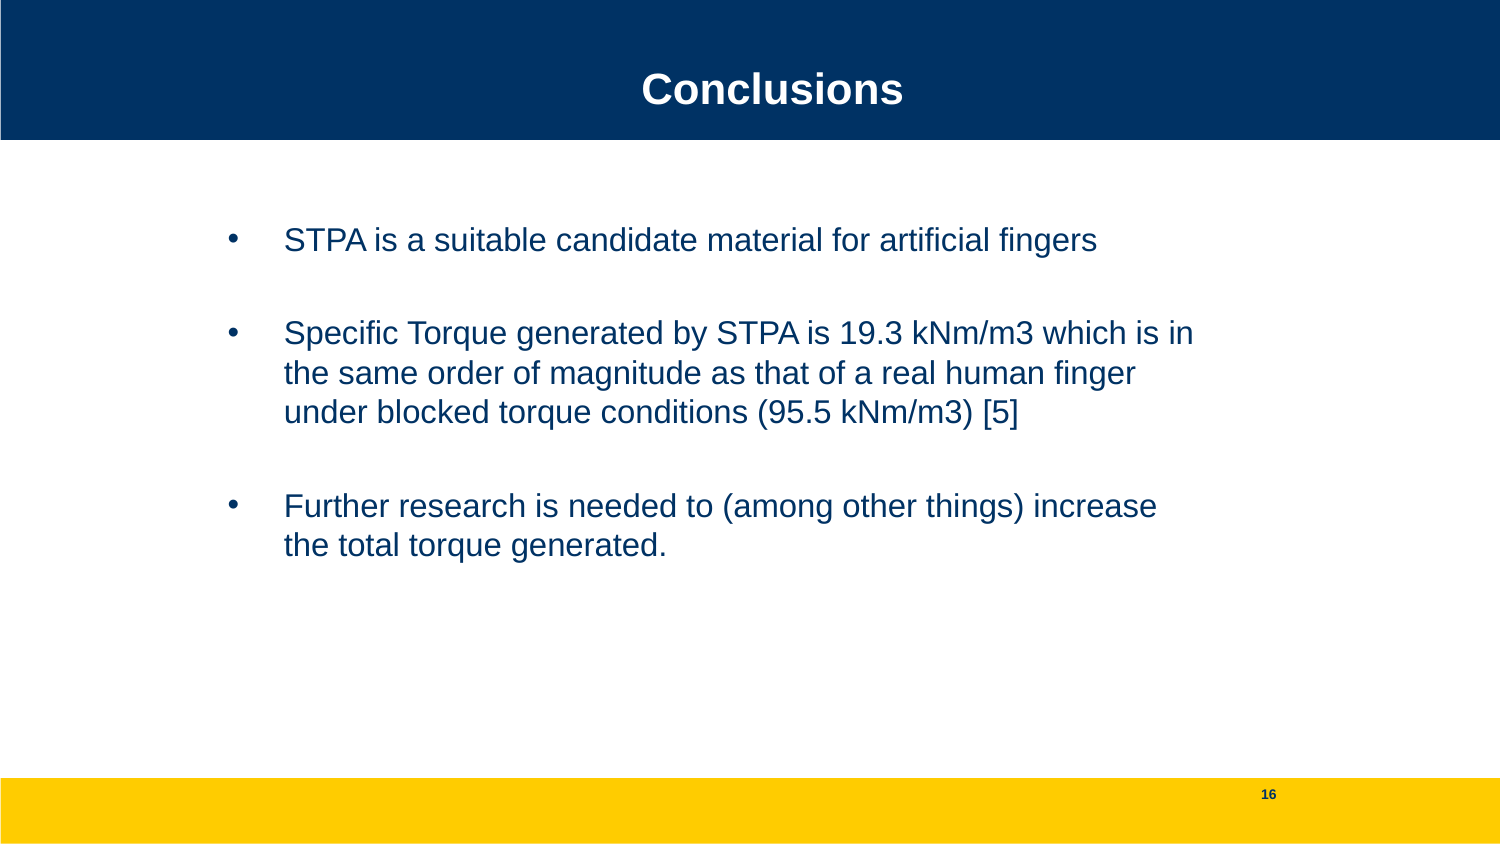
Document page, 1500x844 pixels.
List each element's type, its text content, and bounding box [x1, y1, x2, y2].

list STPA is a suitable candidate material for artificial fingers Specific Torque generated by STPA is 19.3 kNm/m3 which is in the same order of magnitude as that of a real human finger under blocked torque conditions (95.5 kNm/m3) [5] Further research is needed to (among other things) increase the total torque generated. [193, 210, 1220, 717]
title Conclusions [133, 16, 1412, 157]
slide_number ‹#› [1112, 778, 1425, 835]
